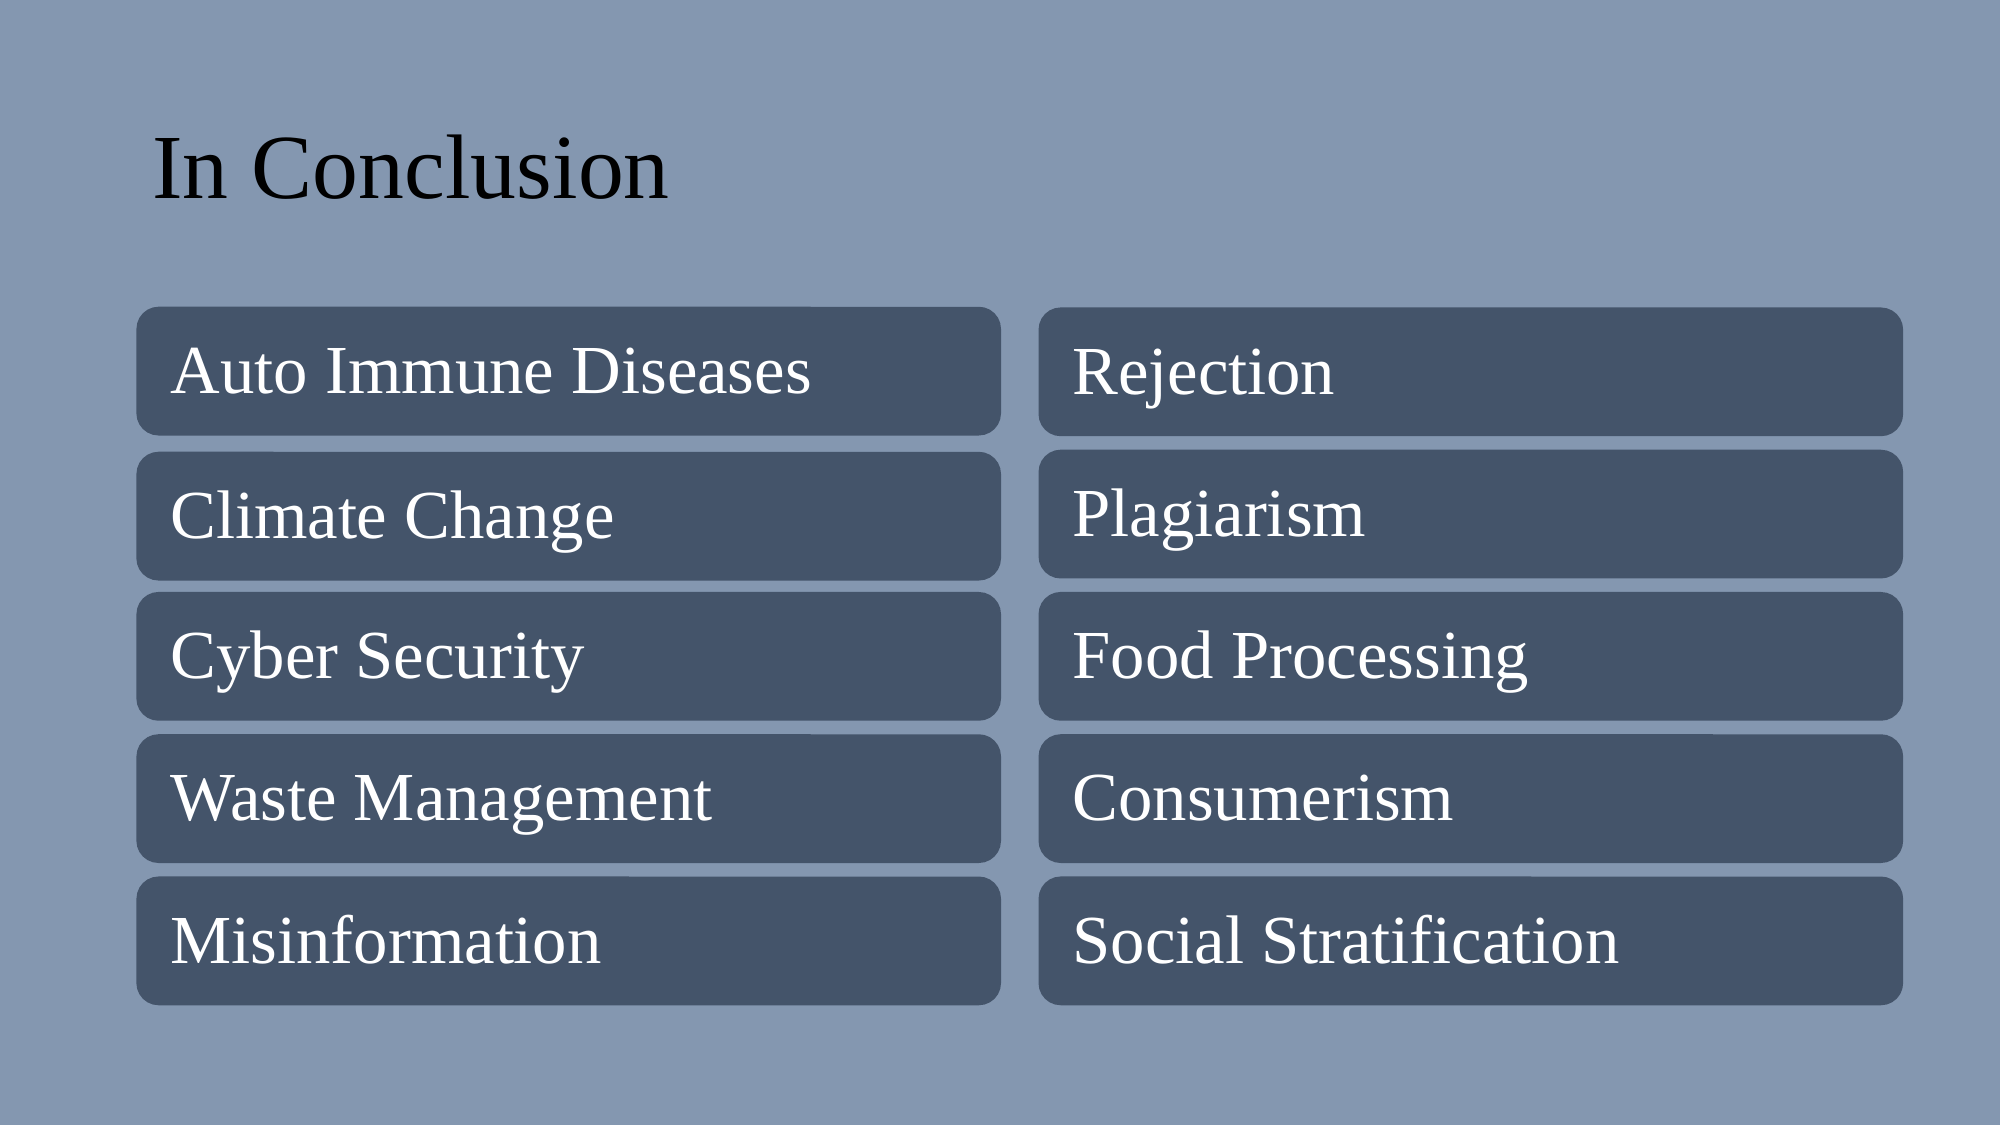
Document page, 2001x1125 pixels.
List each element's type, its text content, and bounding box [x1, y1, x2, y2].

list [137, 299, 1000, 1014]
title In Conclusion [137, 59, 1863, 278]
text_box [1039, 299, 1903, 1014]
